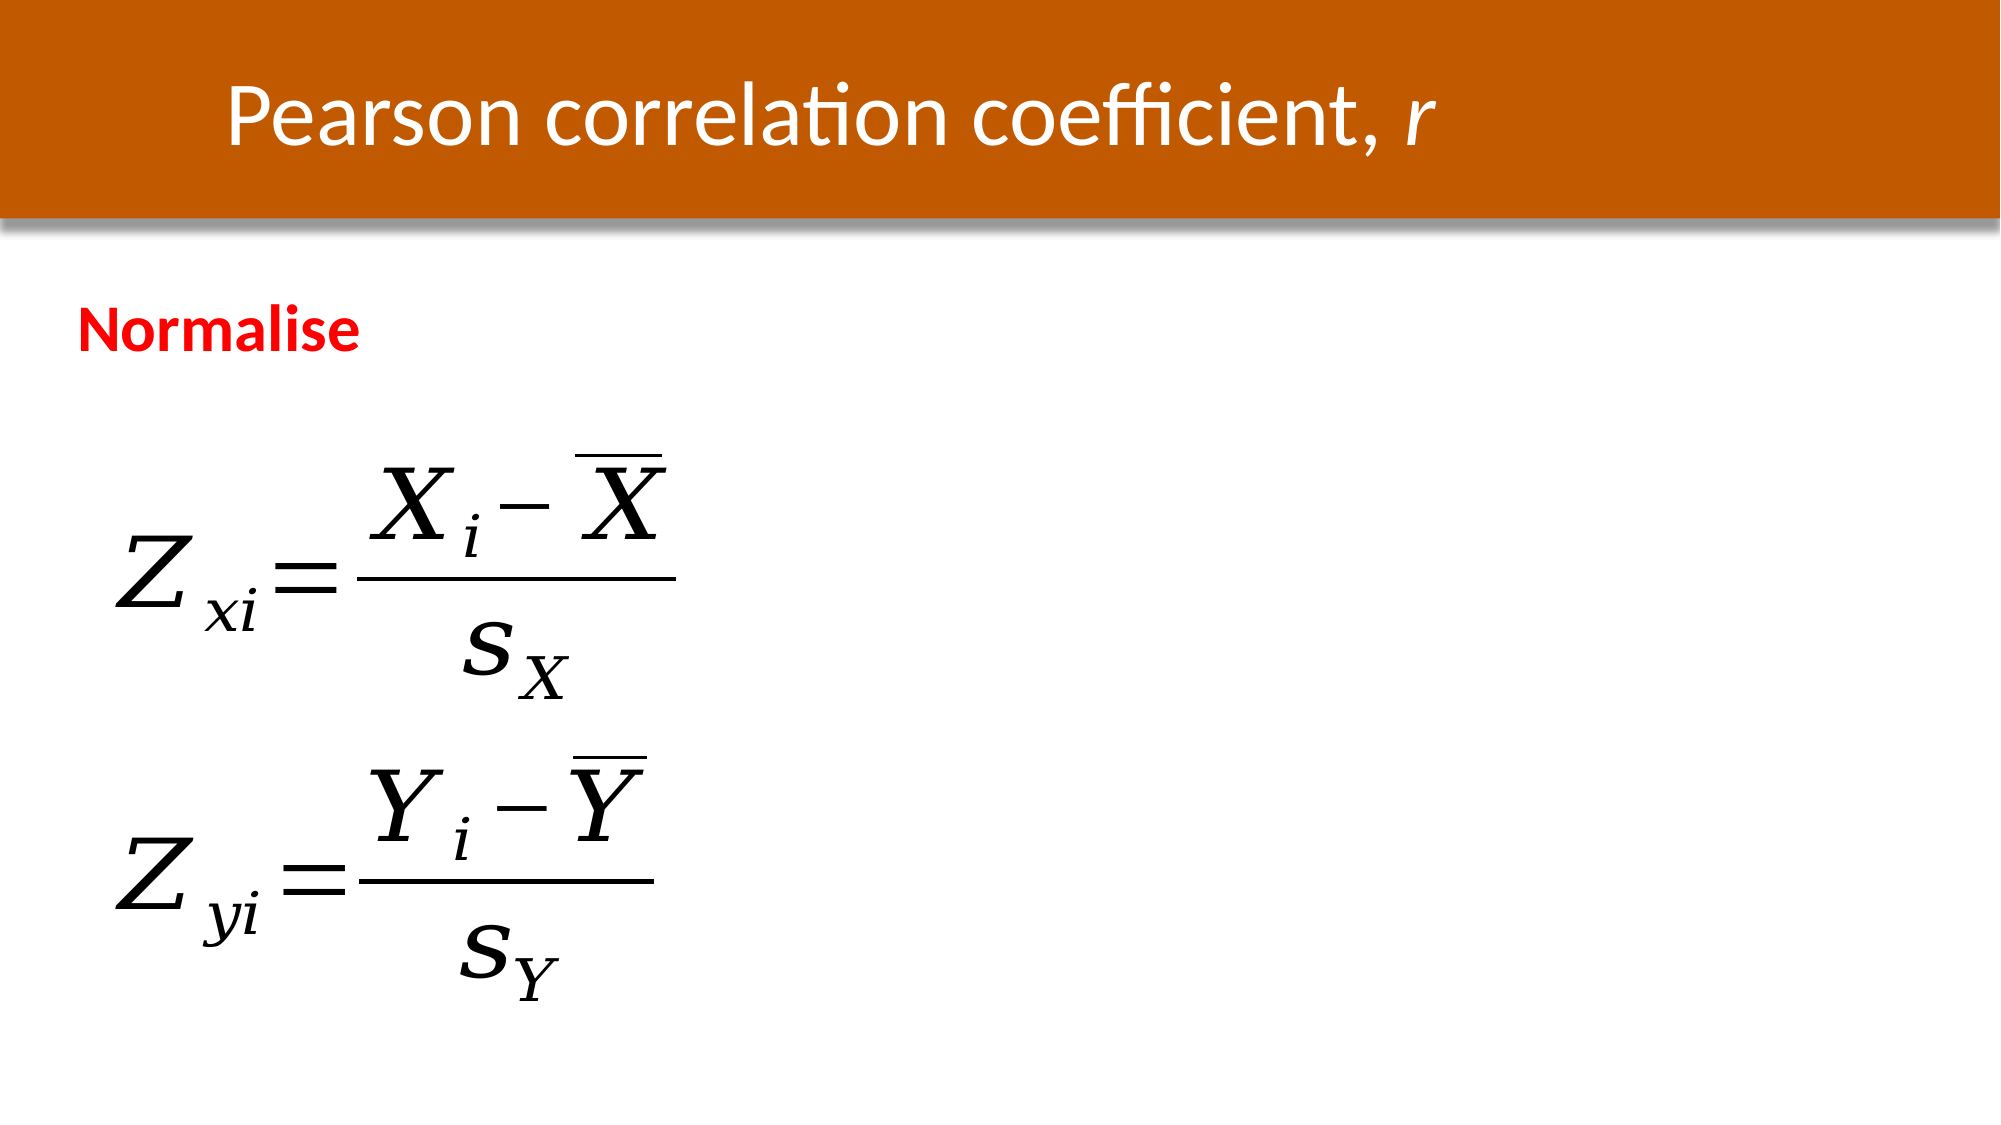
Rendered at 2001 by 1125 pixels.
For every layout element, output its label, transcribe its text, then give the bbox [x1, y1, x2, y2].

text_box Pearson correlation coefficient, r [210, 17, 2000, 201]
text_box Normalise [62, 277, 377, 372]
text_box [0, 0, 2000, 219]
